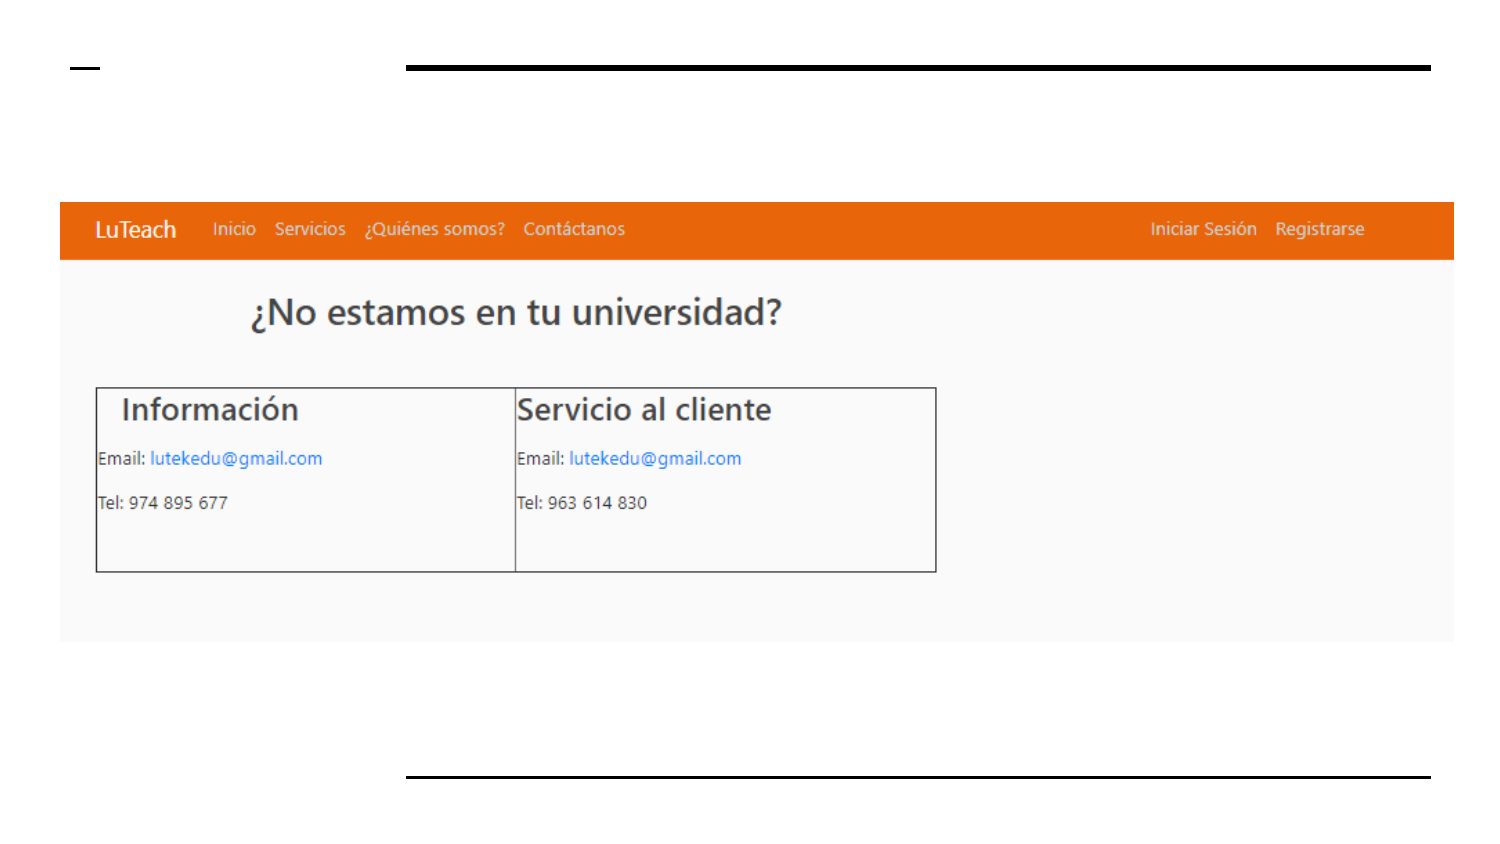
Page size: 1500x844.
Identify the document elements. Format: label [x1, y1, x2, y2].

picture [60, 201, 1454, 642]
